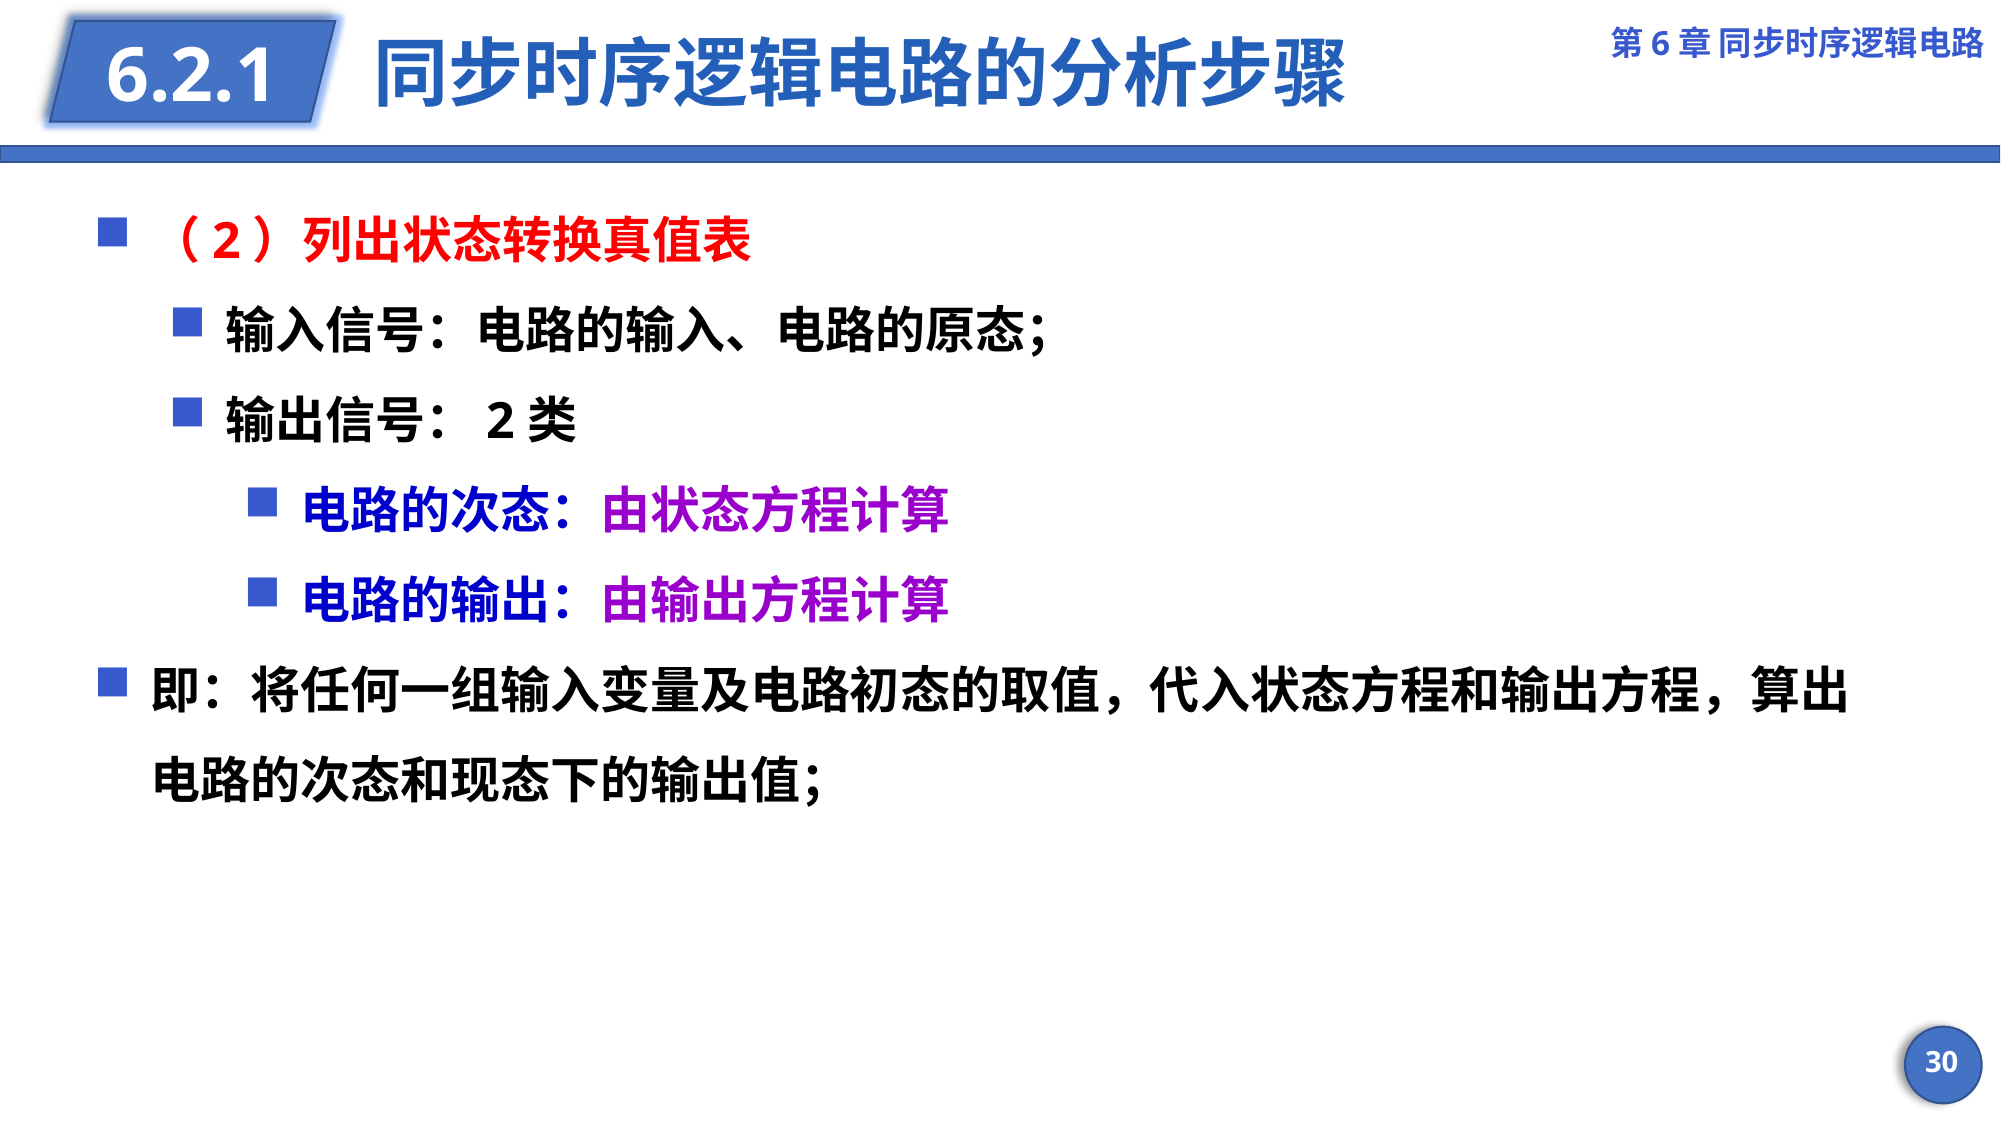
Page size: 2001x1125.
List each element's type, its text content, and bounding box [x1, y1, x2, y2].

footer 第6章 同步时序逻辑电路 [1581, 1, 2000, 84]
slide_number 30 [1895, 1033, 1989, 1094]
title 同步时序逻辑电路的分析步骤 [358, 16, 1391, 137]
text_box （2）列出状态转换真值表 输入信号：电路的输入、电路的原态； 输出信号：2类 电路的次态：由状态方程计算 电路的输出：由输出方程计算 即：将任何一组输入变量及电路初态的取值，代入状态方程和输出方程，算出电路的次态和现态下的输出值； [78, 171, 1913, 816]
text_box 6.2.1 [48, 20, 337, 123]
